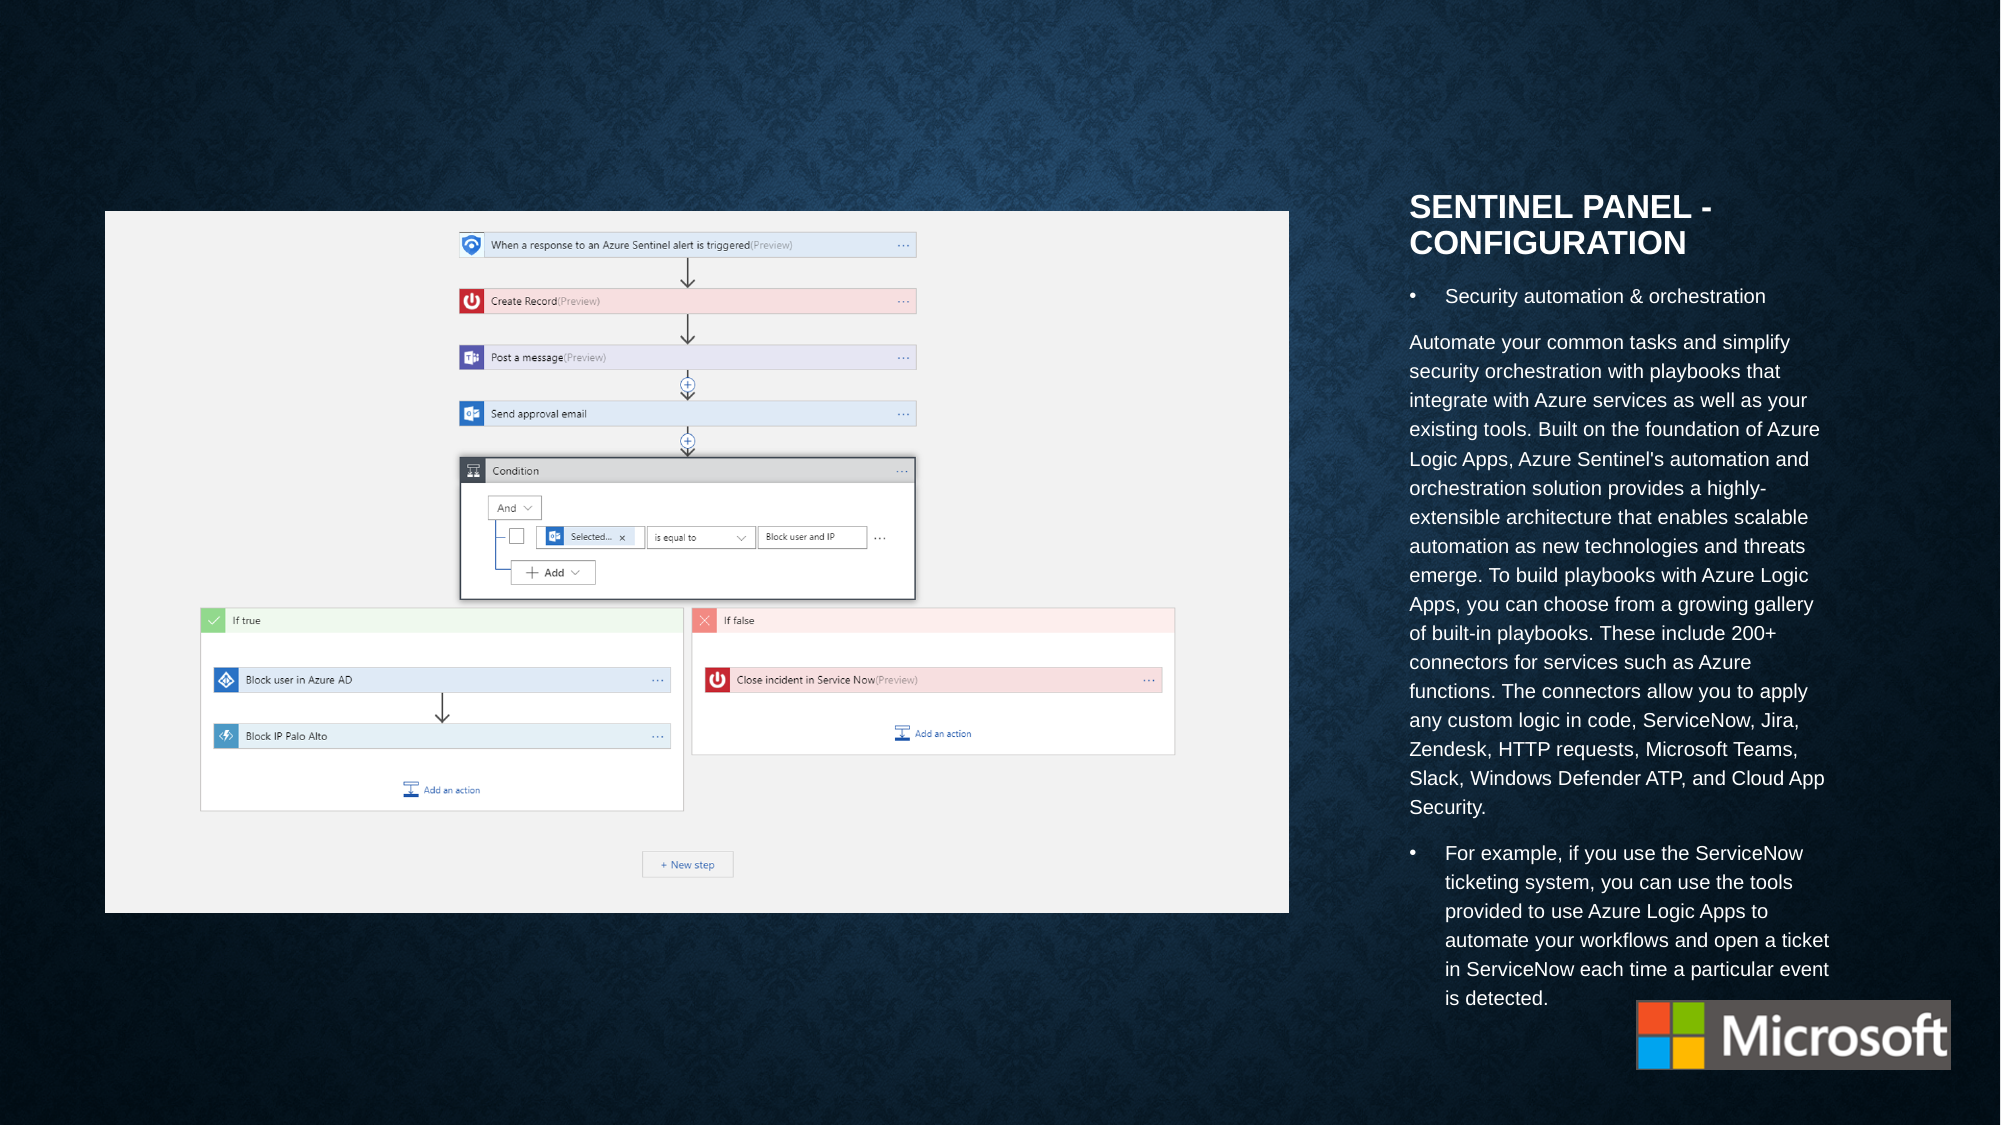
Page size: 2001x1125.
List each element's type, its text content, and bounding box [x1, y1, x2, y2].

list Security automation & orchestration Automate your common tasks and simplify security orchestration with playbooks that integrate with Azure services as well as your existing tools. Built on the foundation of Azure Logic Apps, Azure Sentinel's automation and orchestration solution provides a highly-extensible architecture that enables scalable automation as new technologies and threats emerge. To build playbooks with Azure Logic Apps, you can choose from a growing gallery of built-in playbooks. These include 200+ connectors for services such as Azure functions. The connectors allow you to apply any custom logic in code, ServiceNow, Jira, Zendesk, HTTP requests, Microsoft Teams, Slack, Windows Defender ATP, and Cloud App Security. For example, if you use the ServiceNow ticketing system, you can use the tools provided to use Azure Logic Apps to automate your workflows and open a ticket in ServiceNow each time a particular event is detected. [1394, 269, 1849, 1020]
picture [1636, 999, 1952, 1071]
picture [104, 211, 1290, 914]
title Sentinel Panel - Configuration [1394, 105, 1849, 269]
